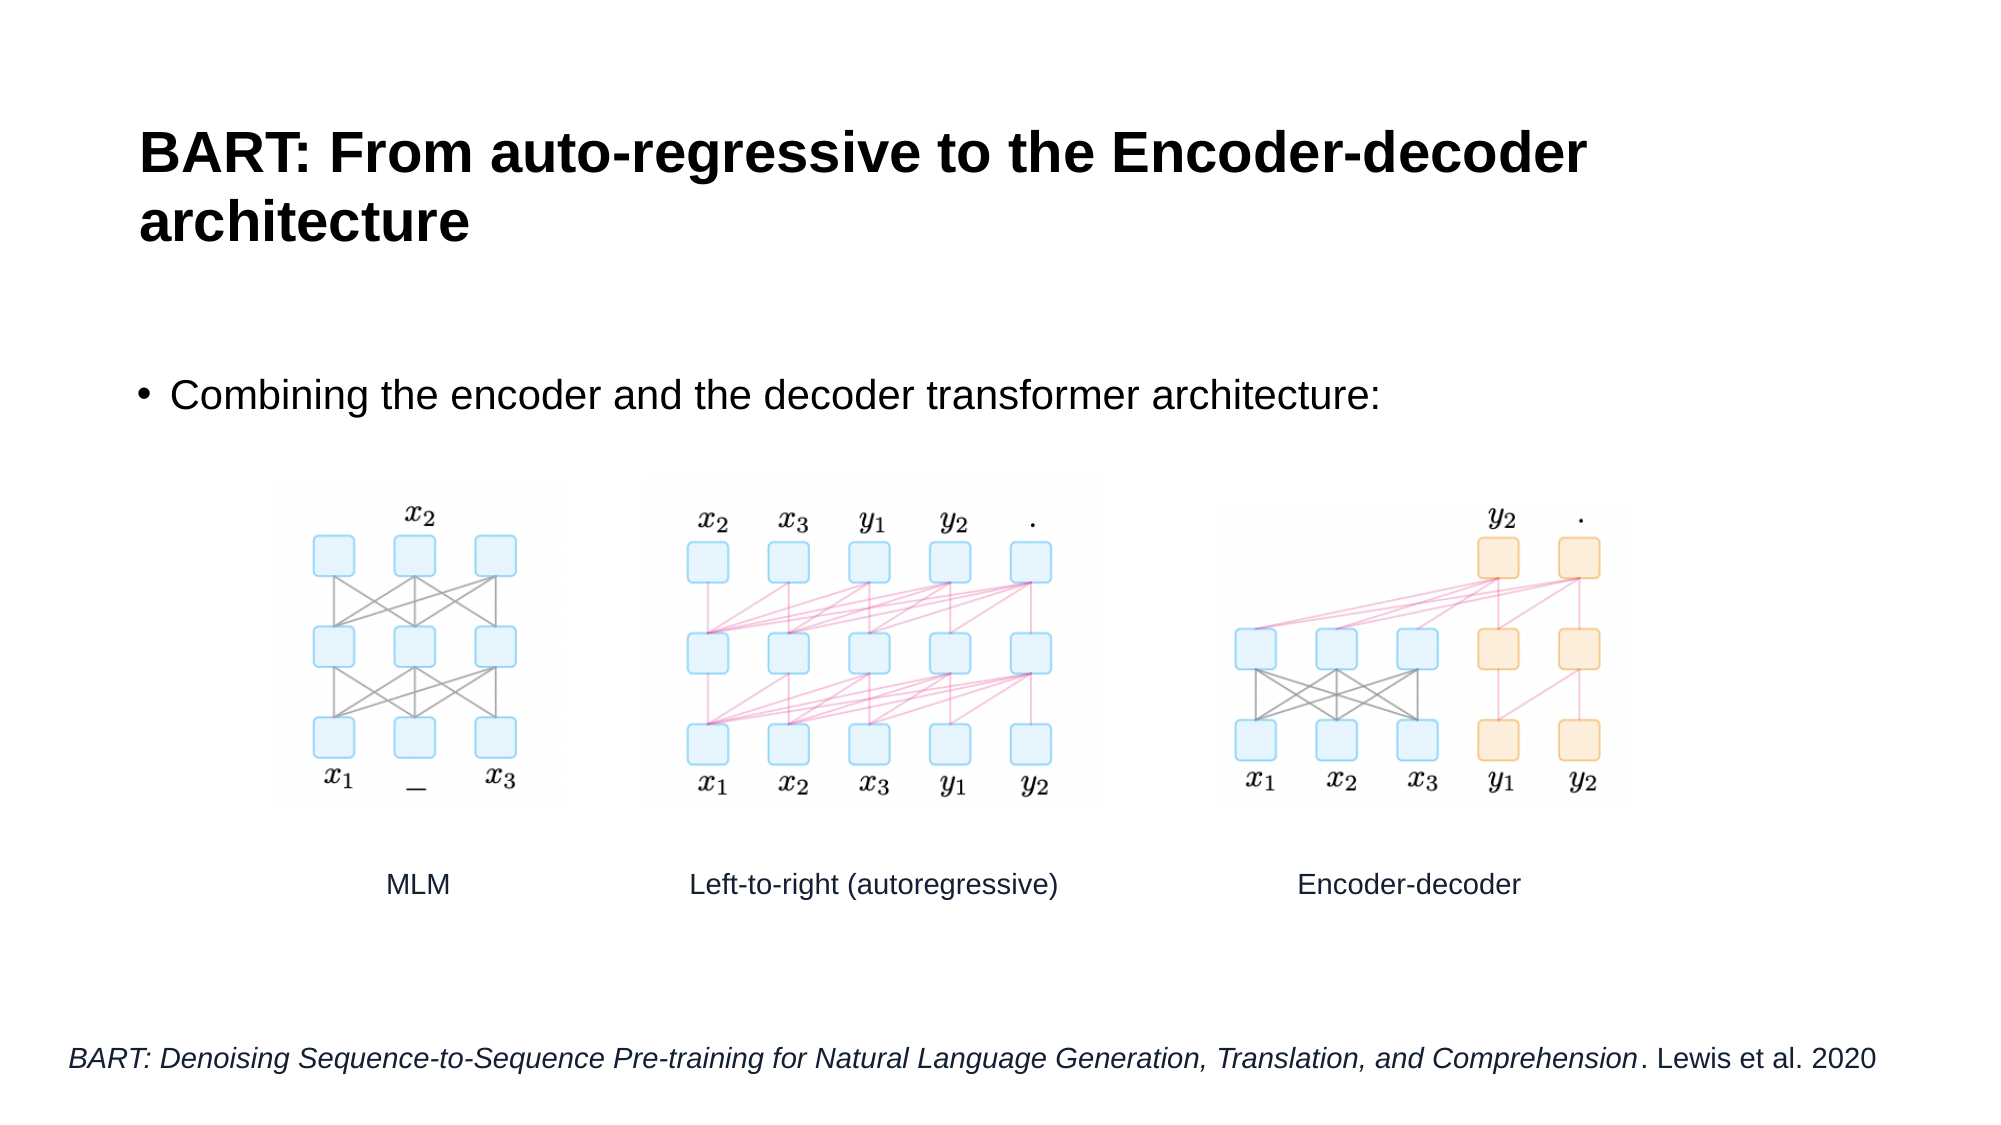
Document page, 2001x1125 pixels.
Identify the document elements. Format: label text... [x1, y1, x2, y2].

text_box MLM [382, 862, 454, 904]
text_box Left-to-right (autoregressive) [686, 862, 1063, 904]
picture [1216, 507, 1630, 802]
list Combining the encoder and the decoder transformer architecture: [133, 335, 1616, 727]
text_box Encoder-decoder [1294, 862, 1525, 904]
title BART: From auto-regressive to the Encoder-decoder architecture [136, 111, 1807, 249]
picture [274, 480, 563, 806]
text_box BART: Denoising Sequence-to-Sequence Pre-training for Natural Language Generation, Translation, and Comprehension. Lewis et al. 2020 [65, 1036, 1880, 1078]
picture [645, 477, 1103, 804]
